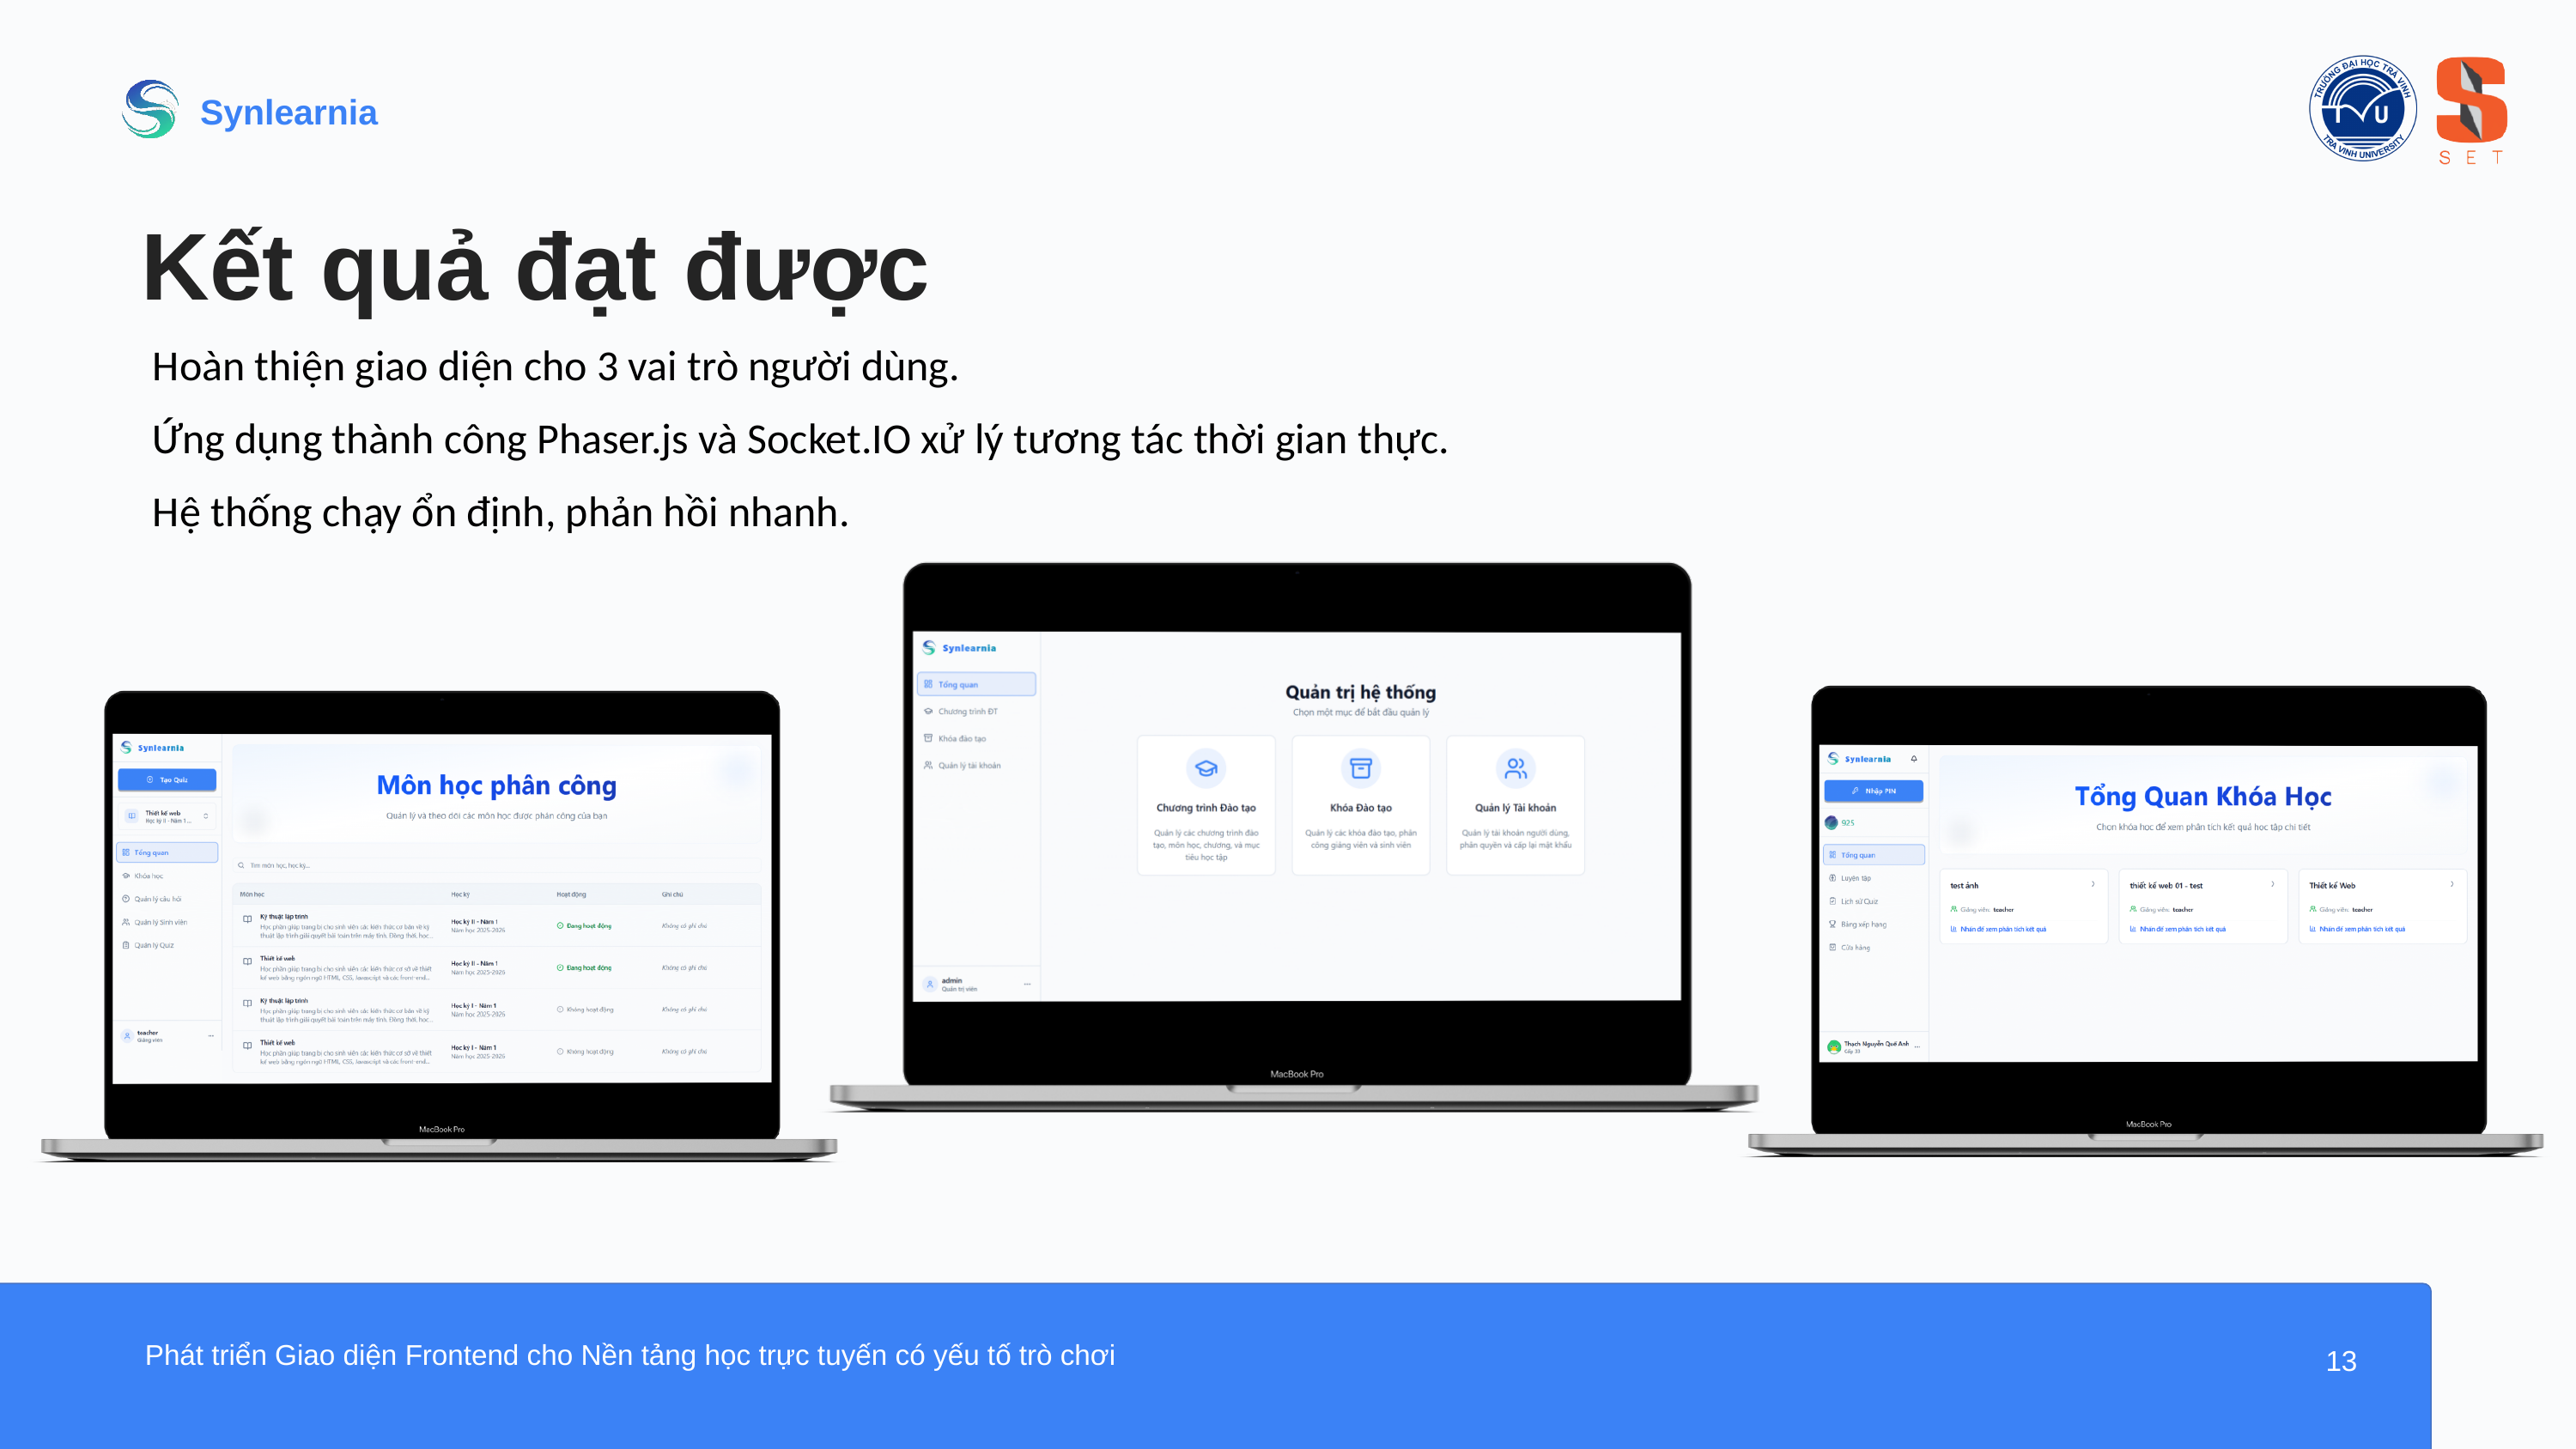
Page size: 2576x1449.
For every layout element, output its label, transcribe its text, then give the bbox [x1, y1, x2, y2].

picture [0, 370, 2576, 1299]
text_box Hoàn thiện giao diện cho 3 vai trò người dùng. Ứng dụng thành công Phaser.js và Socket.IO xử lý tương tác thời gian thực. Hệ thống chạy ổn định, phản hồi nhanh. [152, 337, 1653, 525]
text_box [0, 1283, 2432, 1449]
picture [117, 76, 183, 142]
text_box Kết quả đạt được [129, 198, 2039, 325]
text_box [149, 53, 2522, 165]
